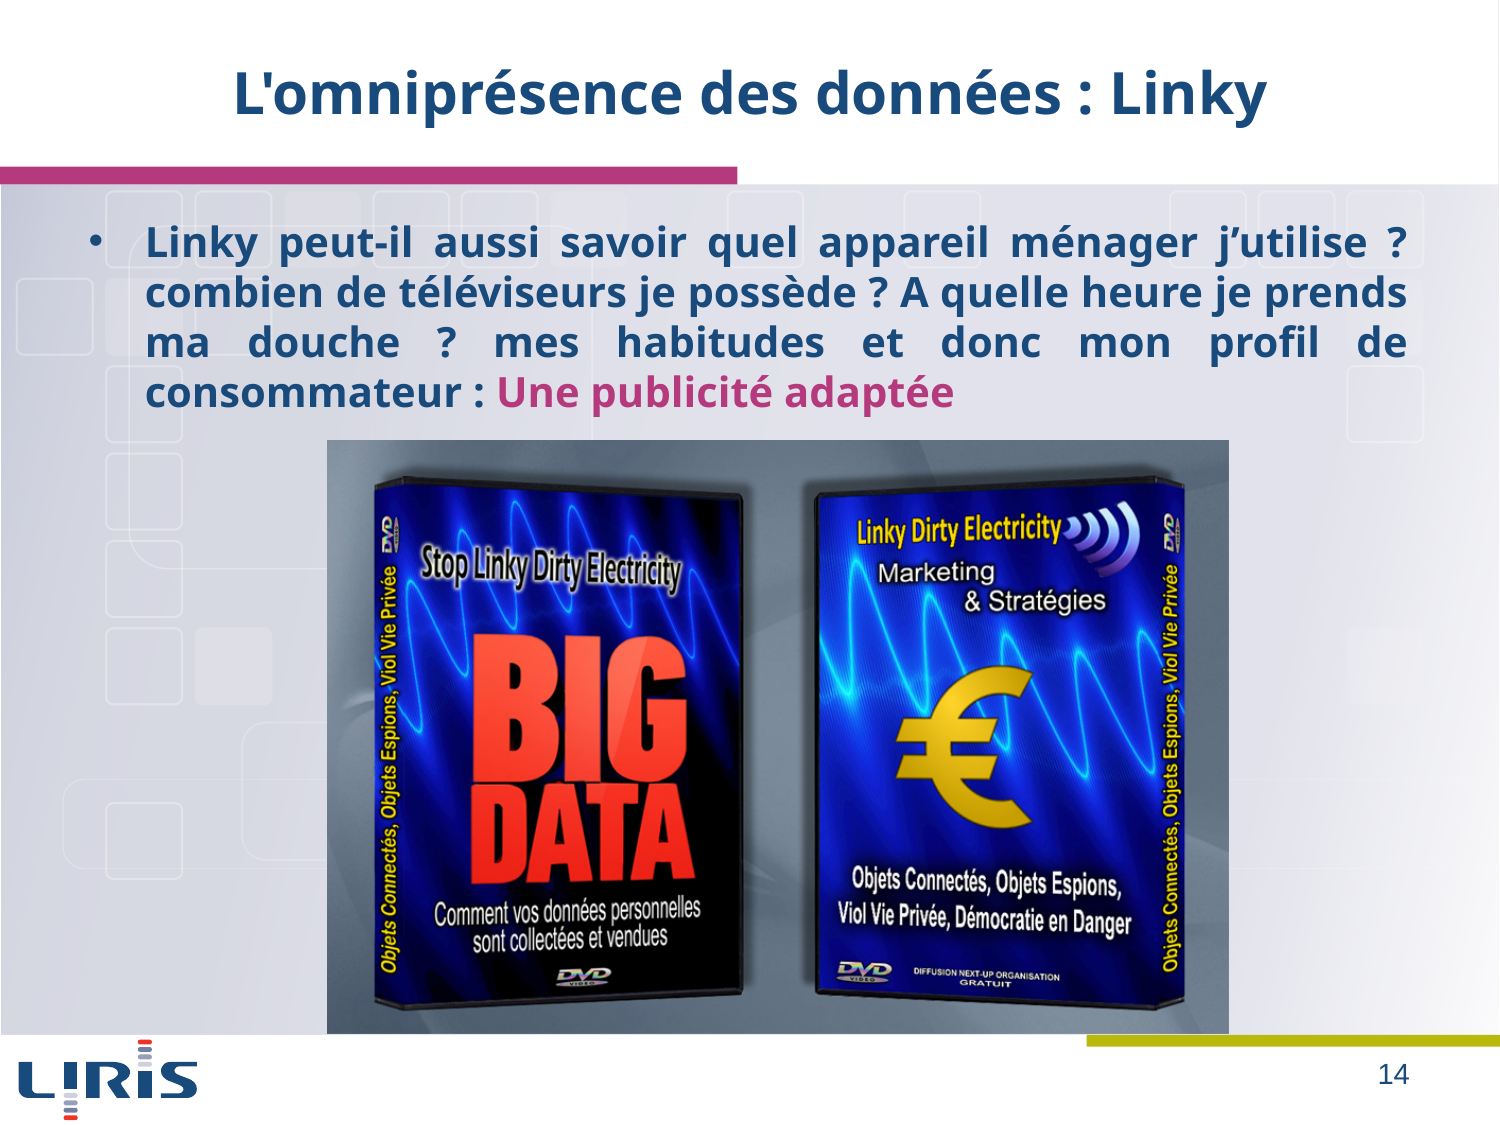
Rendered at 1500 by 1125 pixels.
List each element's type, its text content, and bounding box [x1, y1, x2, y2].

picture [1, 185, 1499, 1035]
list Linky peut-il aussi savoir quel appareil ménager j’utilise ? combien de téléviseurs je possède ? A quelle heure je prends ma douche ? mes habitudes et donc mon profil de consommateur : Une publicité adaptée [73, 208, 1424, 461]
title L'omniprésence des données : Linky [75, 45, 1425, 138]
slide_number 14 [1230, 1042, 1425, 1103]
